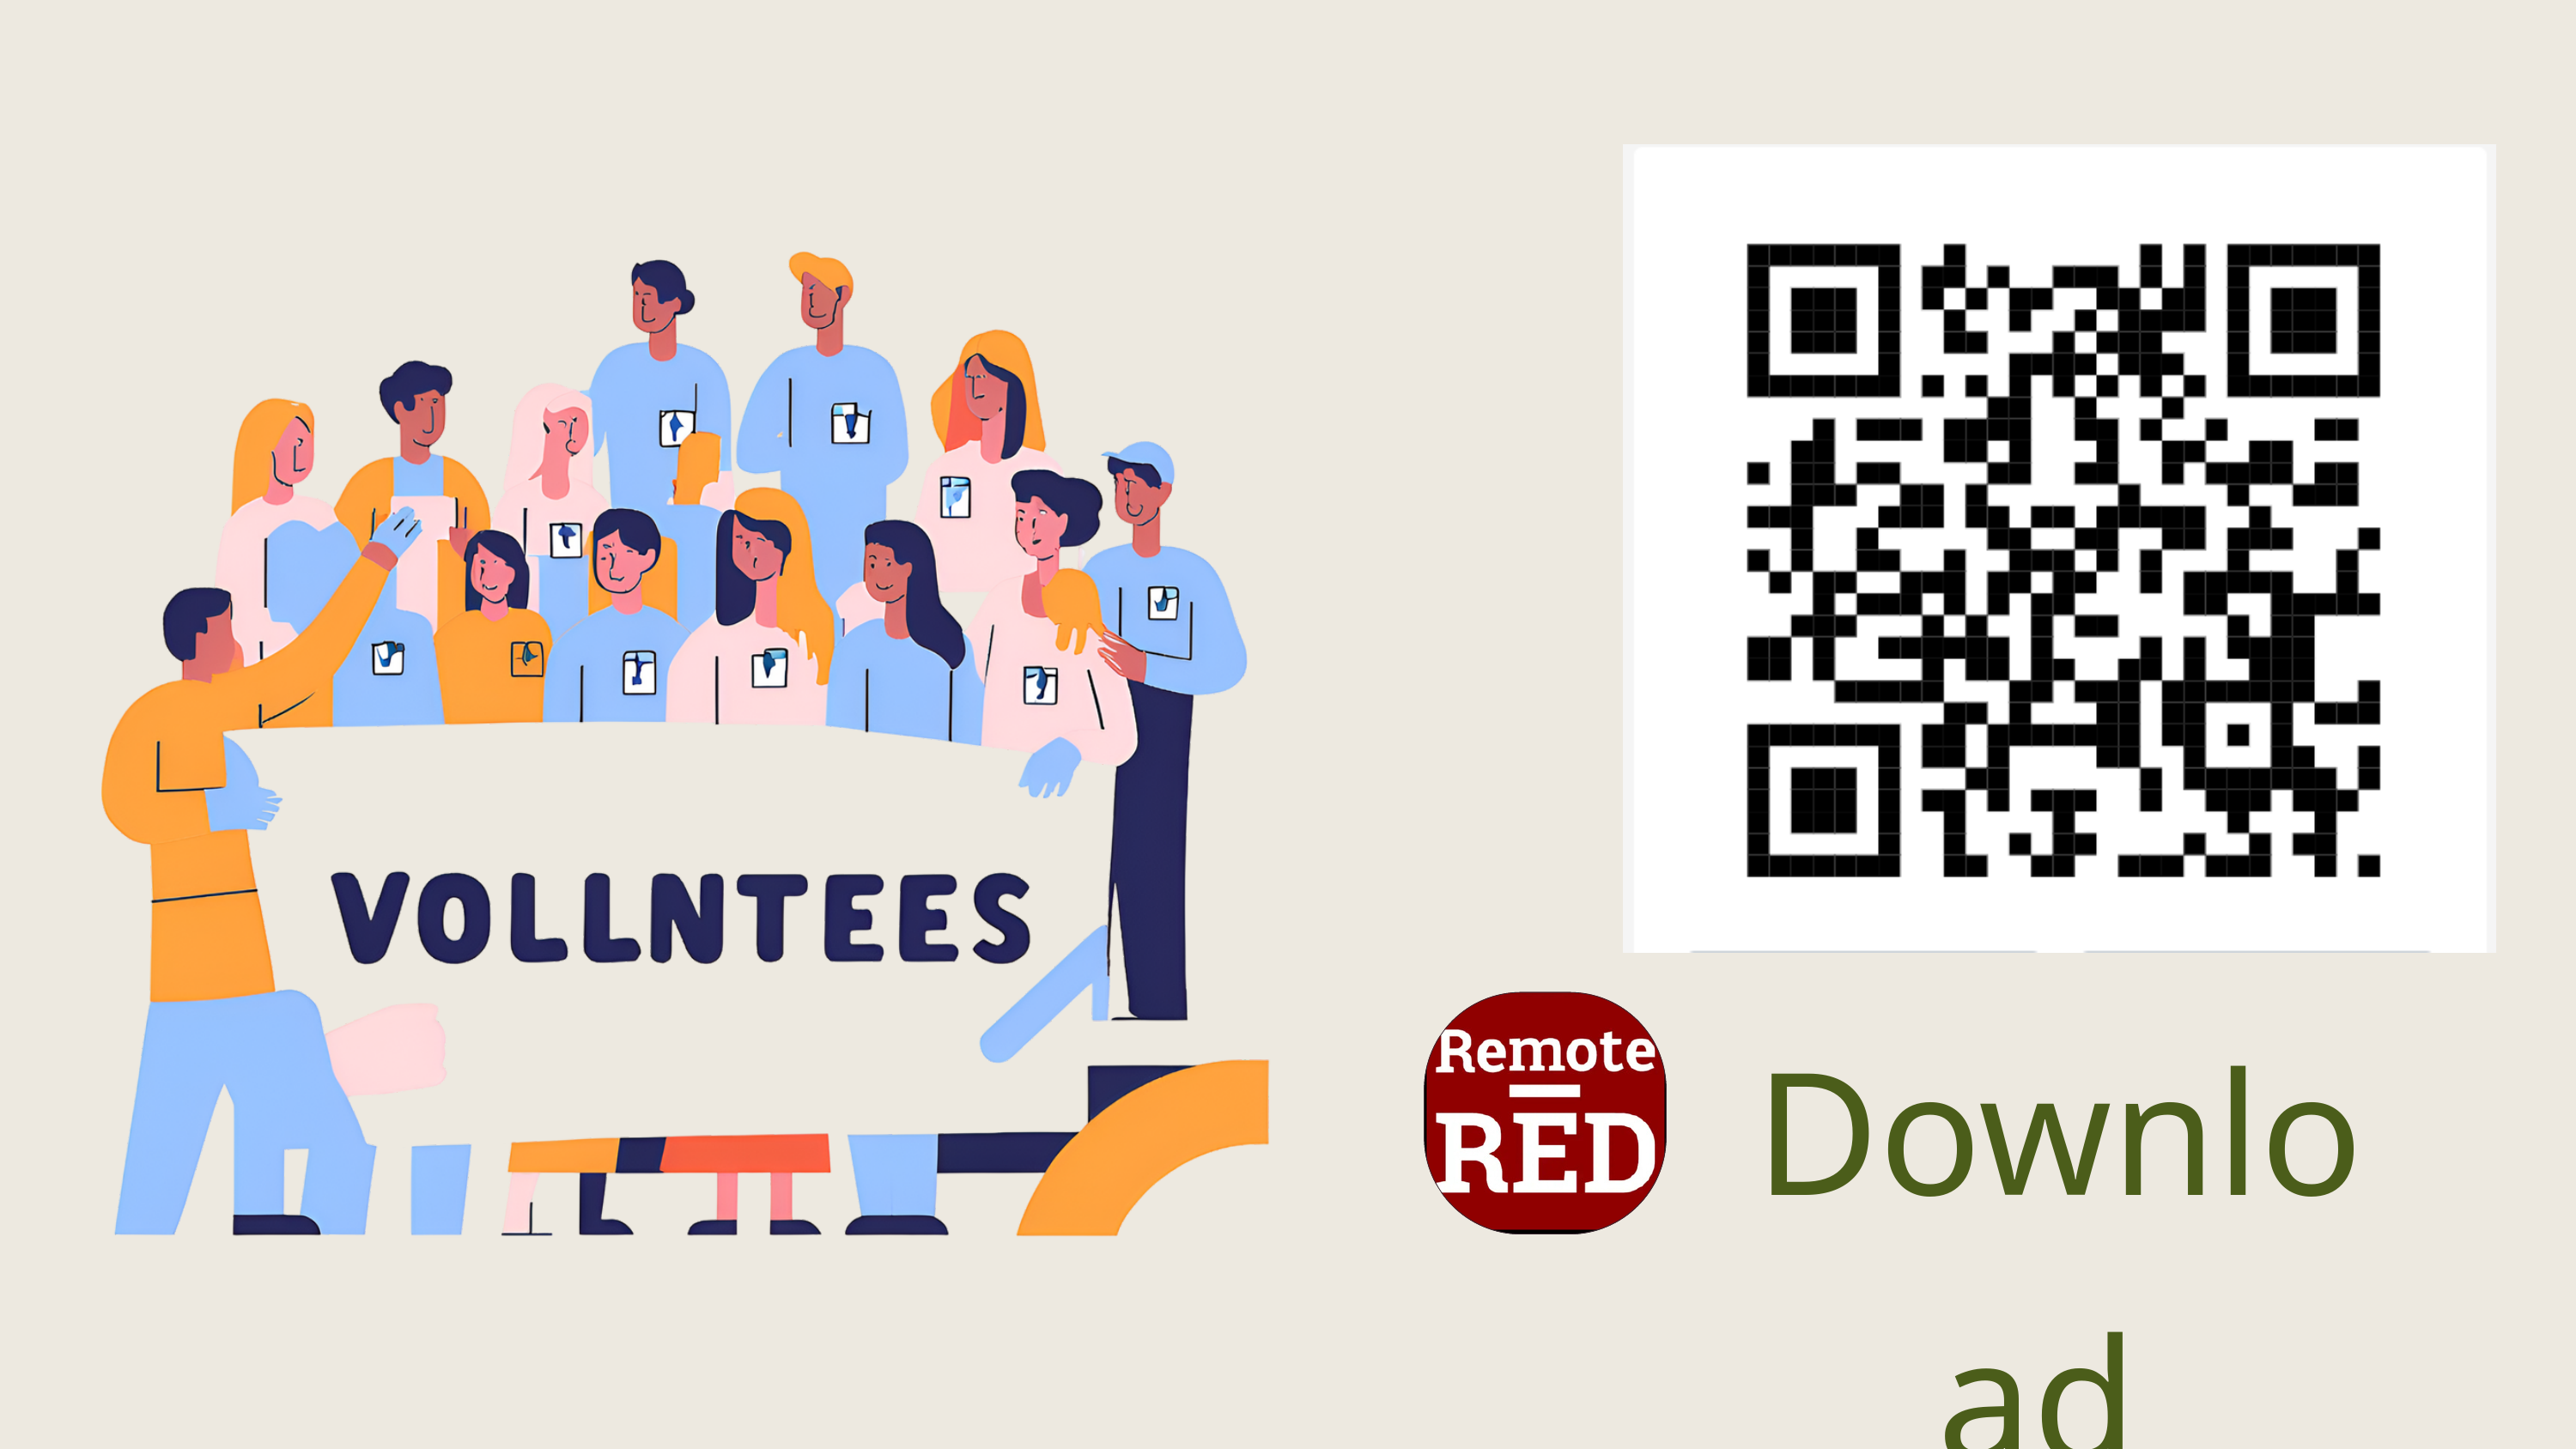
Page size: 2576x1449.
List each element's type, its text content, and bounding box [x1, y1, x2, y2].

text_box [1424, 991, 1667, 1235]
text_box [1623, 144, 2497, 953]
text_box [100, 251, 1271, 1238]
text_box Download [1733, 961, 2387, 1449]
